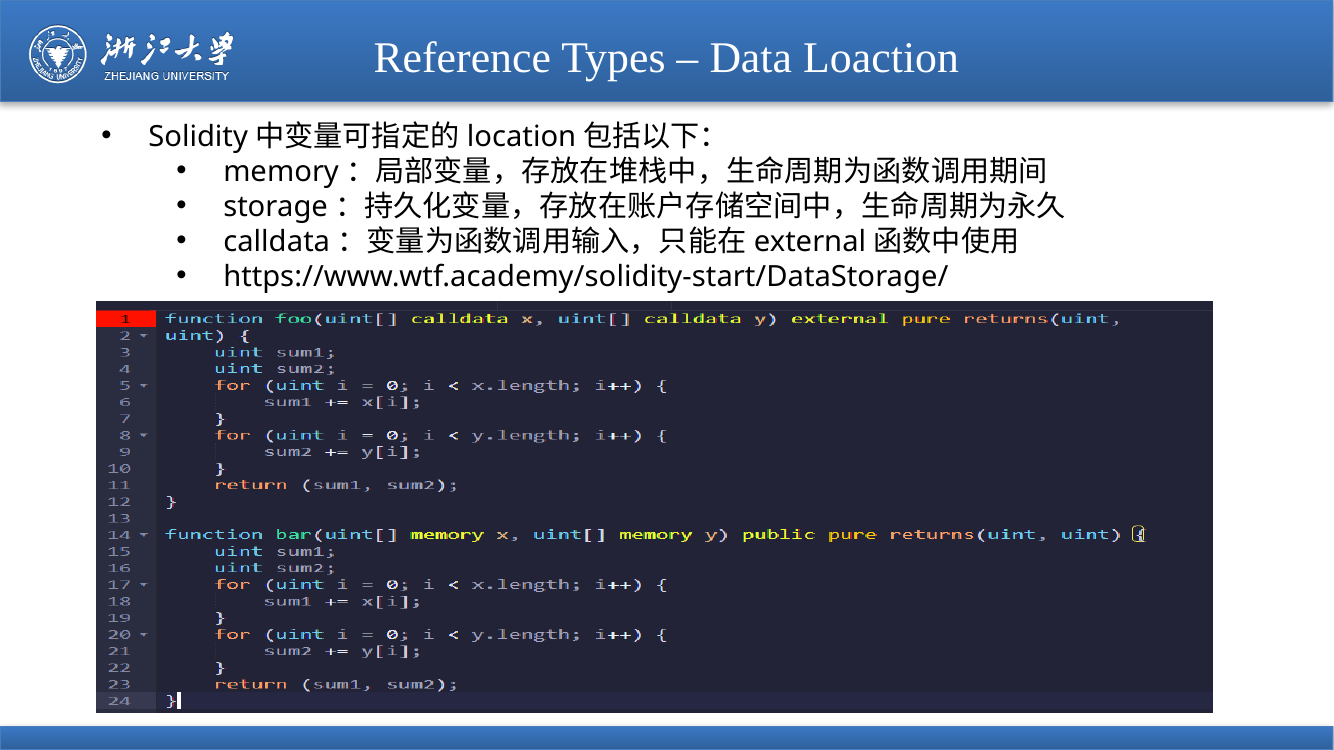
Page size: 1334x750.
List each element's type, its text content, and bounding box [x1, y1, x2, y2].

text_box Solidity中变量可指定的location包括以下： memory：局部变量，存放在堆栈中，生命周期为函数调用期间 storage：持久化变量，存放在账户存储空间中，生命周期为永久 calldata：变量为函数调用输入，只能在external函数中使用 https://www.wtf.academy/solidity-start/DataStorage/ [86, 109, 1141, 300]
picture [96, 301, 1214, 713]
title Reference Types – Data Loaction [0, 19, 1334, 91]
